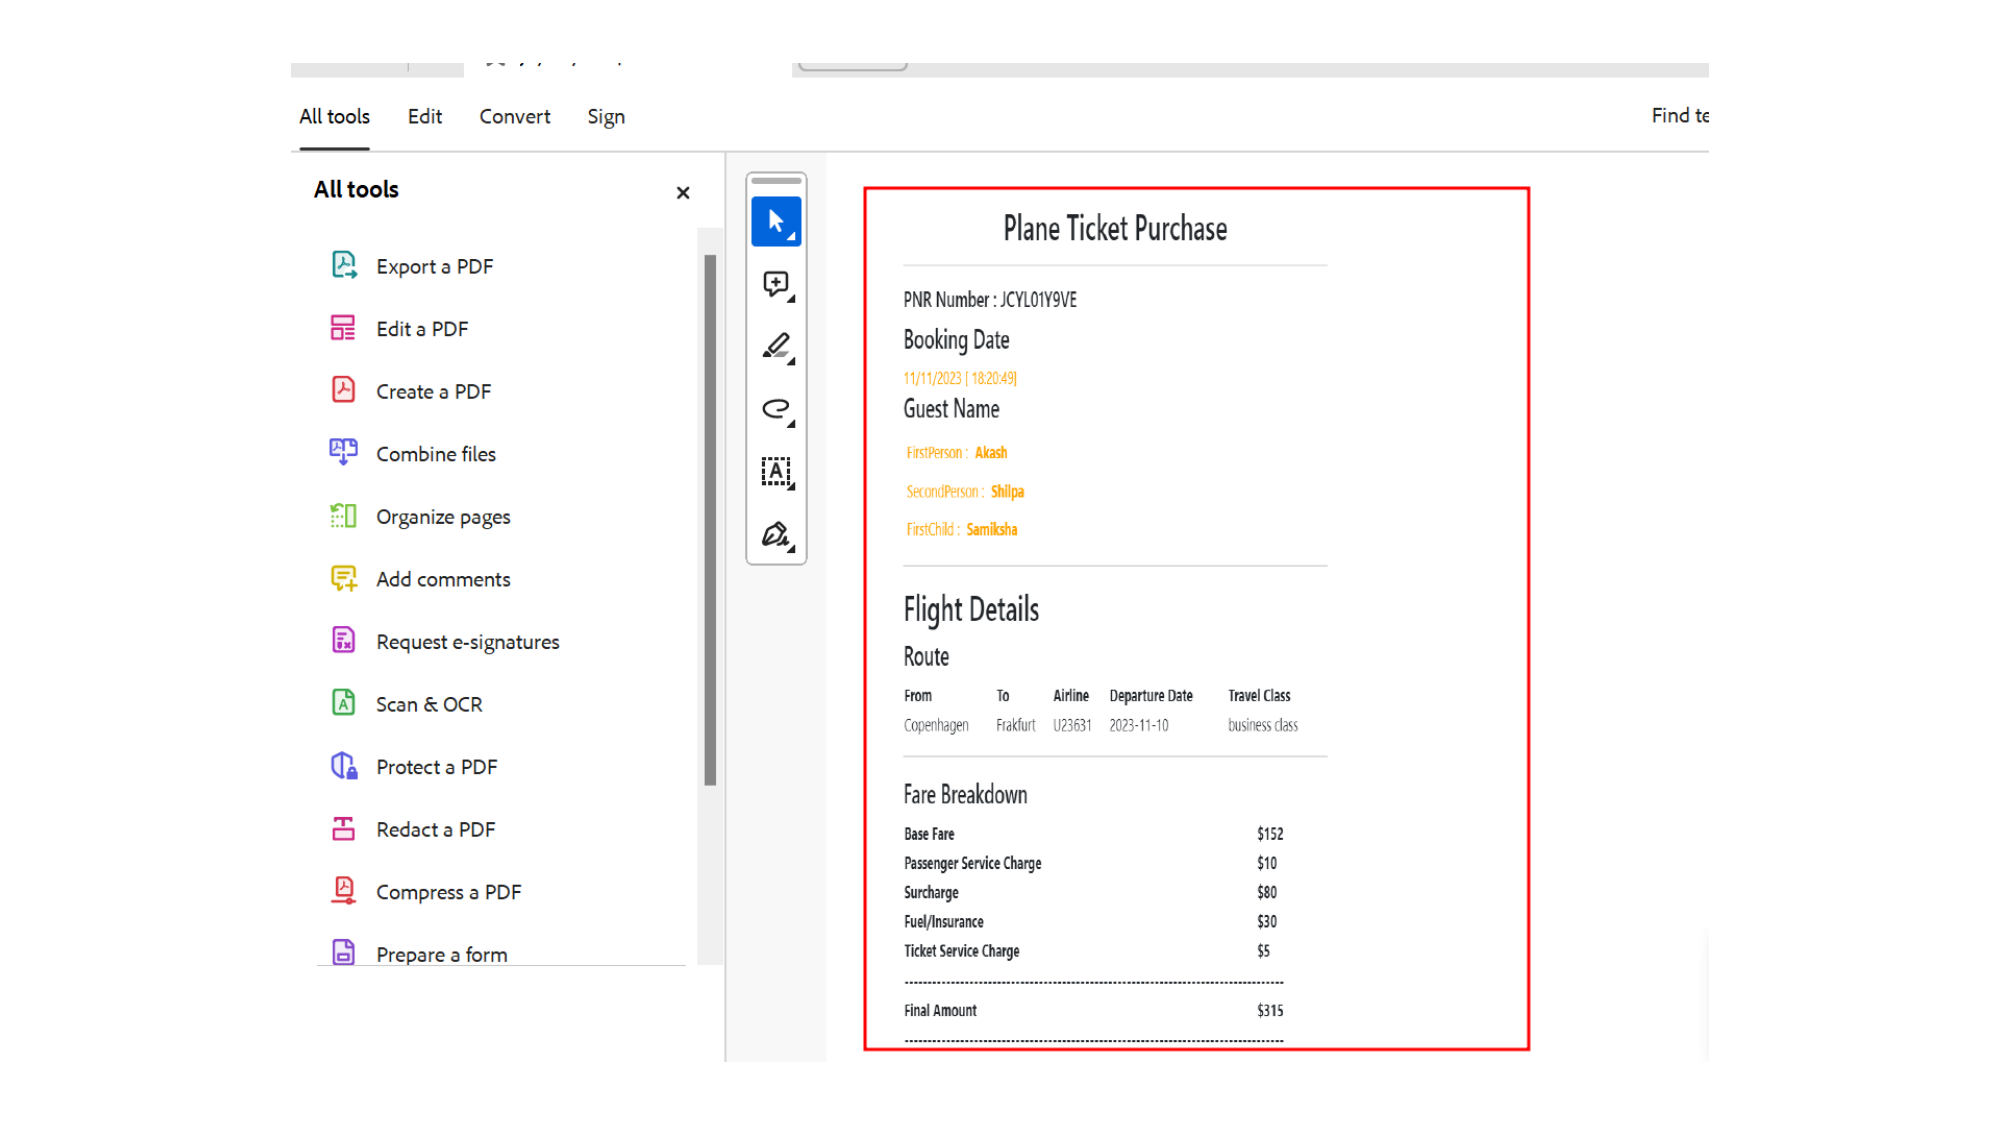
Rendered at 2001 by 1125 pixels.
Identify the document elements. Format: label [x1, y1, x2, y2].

picture [290, 63, 1709, 1062]
